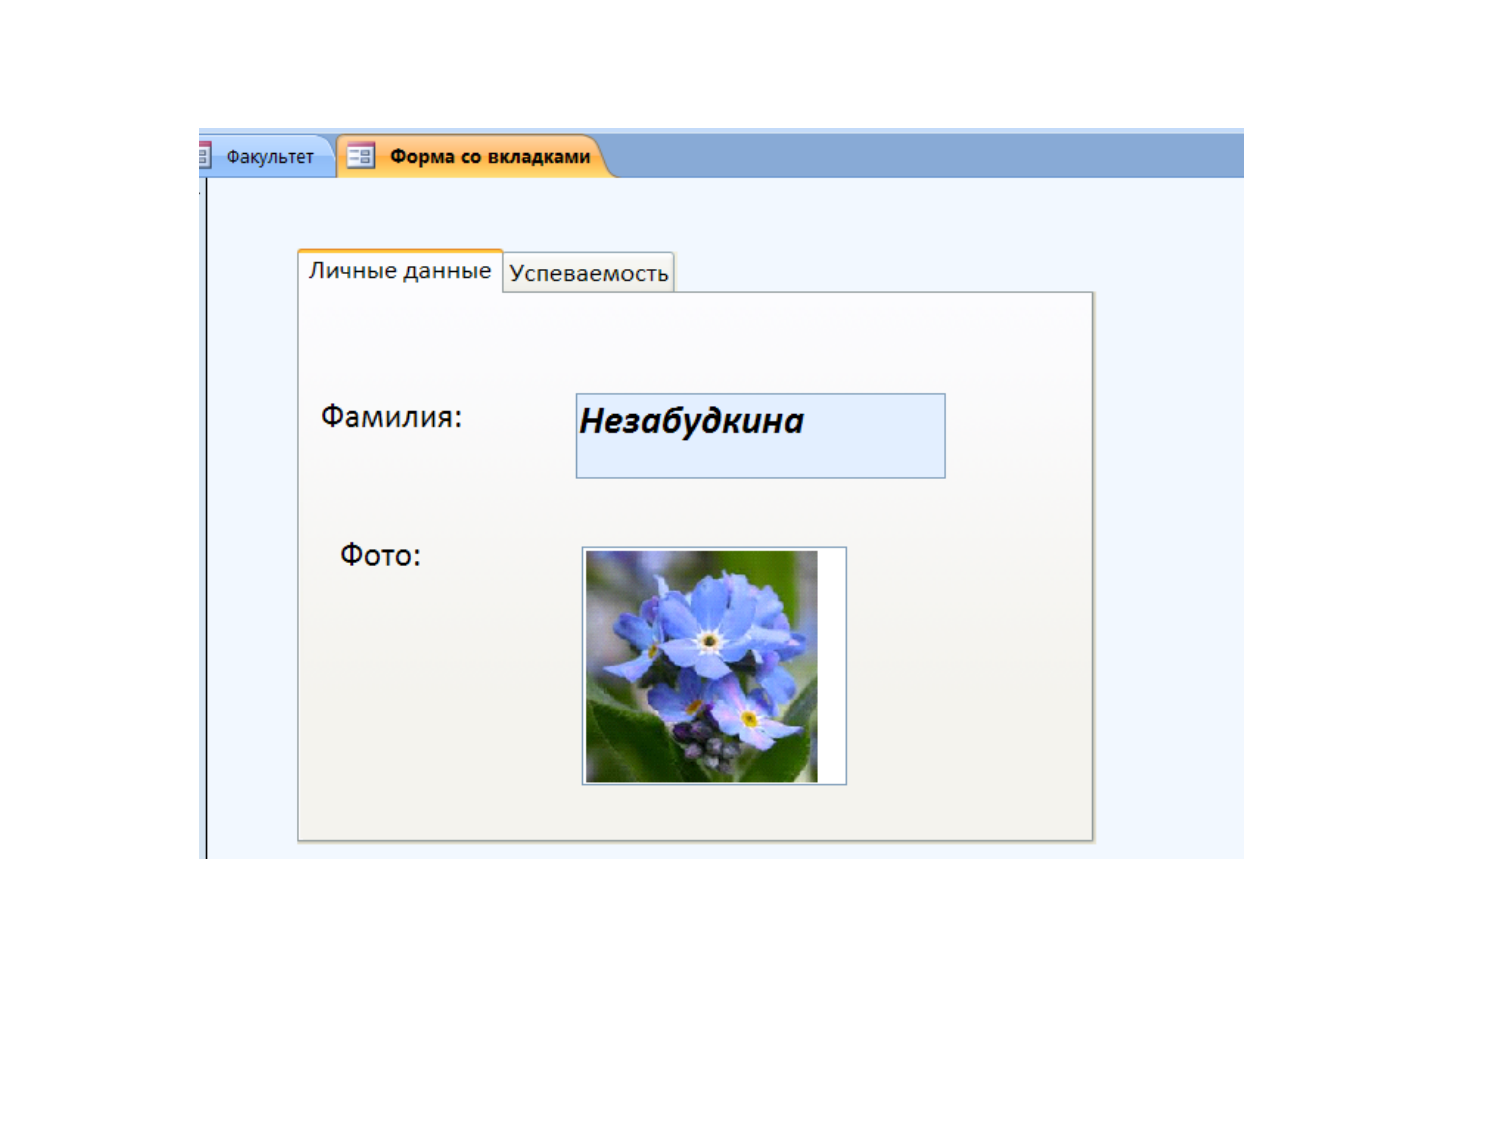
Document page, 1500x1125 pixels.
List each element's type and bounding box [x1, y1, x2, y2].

picture [198, 128, 1245, 859]
